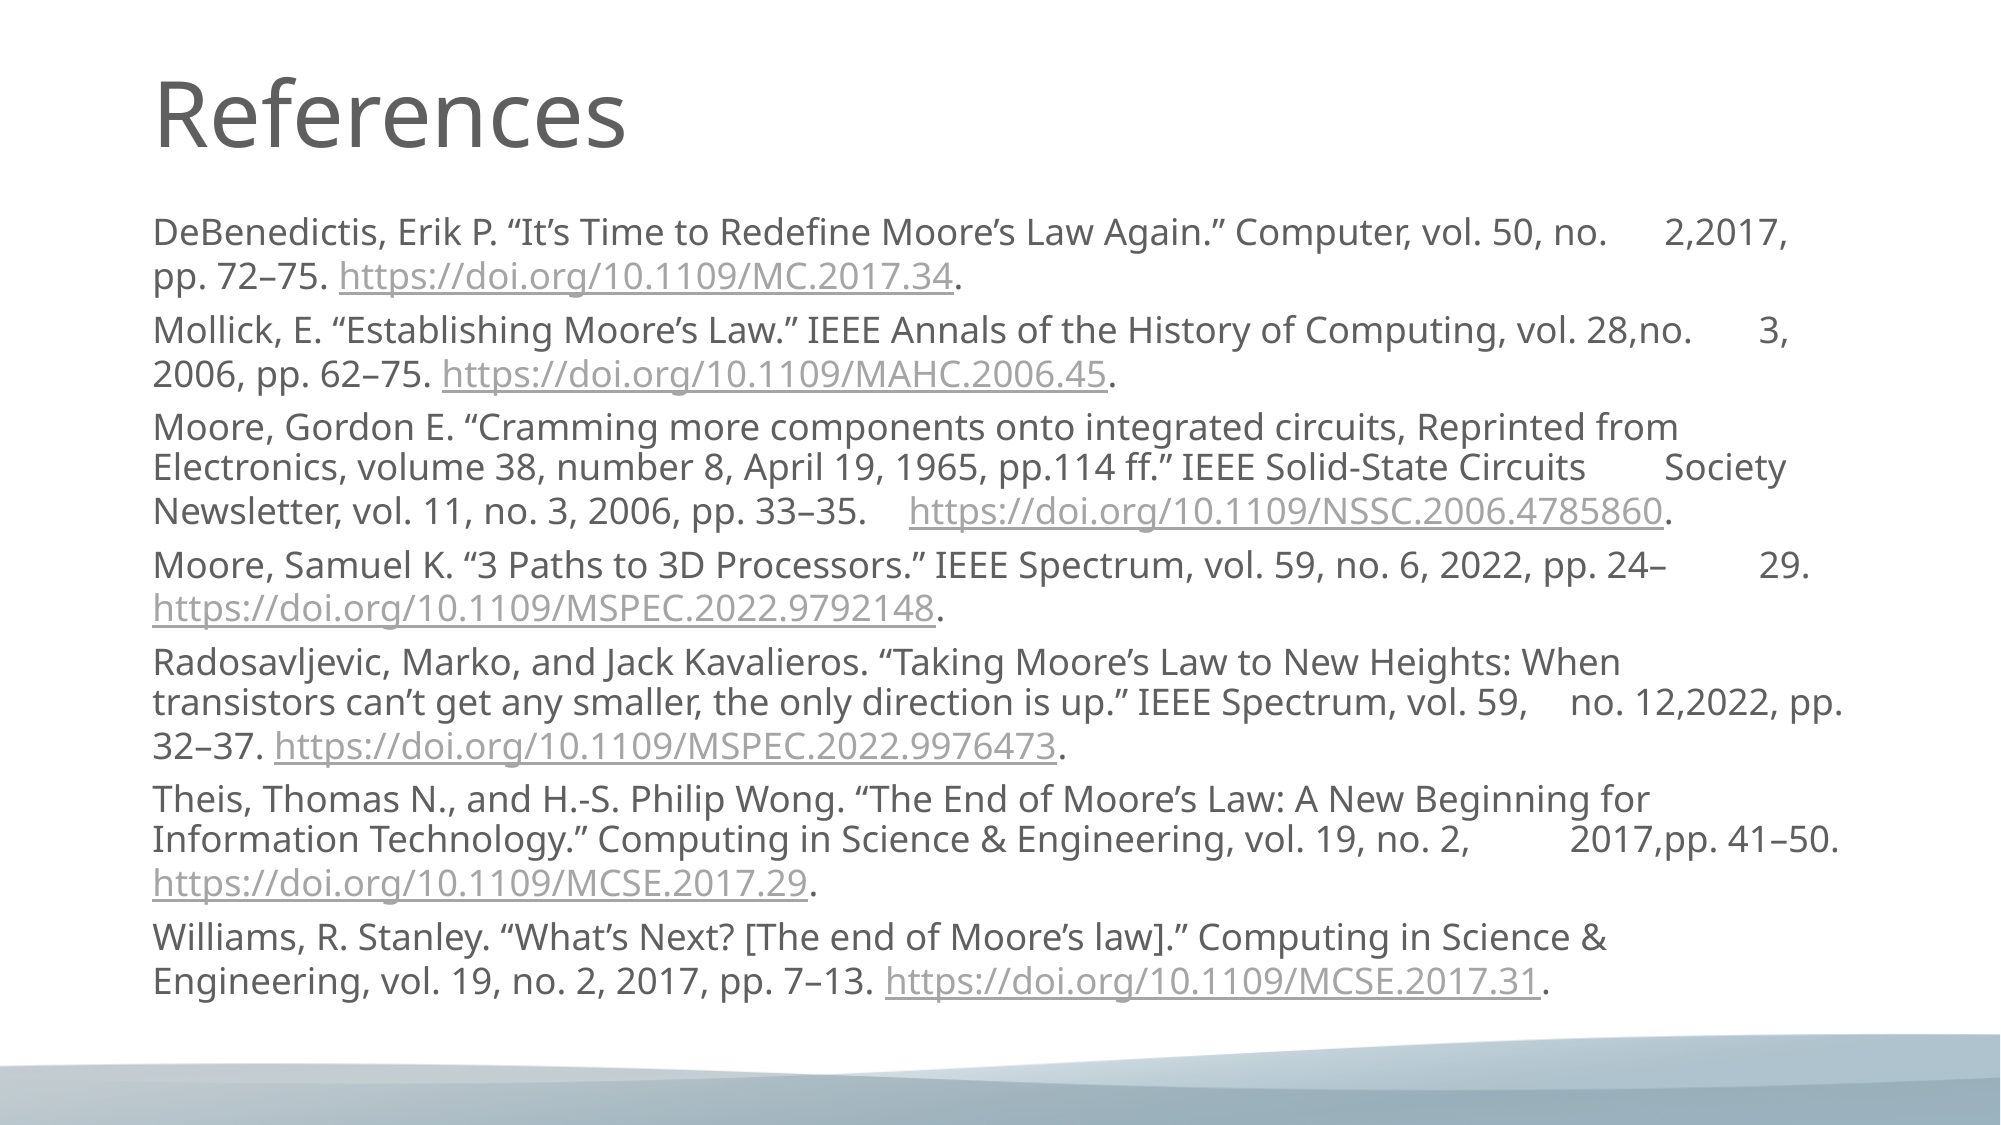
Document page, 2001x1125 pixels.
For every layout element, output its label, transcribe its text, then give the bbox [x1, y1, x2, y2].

picture [0, 0, 2001, 1125]
list DeBenedictis, Erik P. “It’s Time to Redefine Moore’s Law Again.” Computer, vol. 50, no. 2,2017, pp. 72–75. https://doi.org/10.1109/MC.2017.34. Mollick, E. “Establishing Moore’s Law.” IEEE Annals of the History of Computing, vol. 28,no. 3, 2006, pp. 62–75. https://doi.org/10.1109/MAHC.2006.45. Moore, Gordon E. “Cramming more components onto integrated circuits, Reprinted from Electronics, volume 38, number 8, April 19, 1965, pp.114 ff.” IEEE Solid-State Circuits Society Newsletter, vol. 11, no. 3, 2006, pp. 33–35. https://doi.org/10.1109/NSSC.2006.4785860. Moore, Samuel K. “3 Paths to 3D Processors.” IEEE Spectrum, vol. 59, no. 6, 2022, pp. 24– 29. https://doi.org/10.1109/MSPEC.2022.9792148. Radosavljevic, Marko, and Jack Kavalieros. “Taking Moore’s Law to New Heights: When transistors can’t get any smaller, the only direction is up.” IEEE Spectrum, vol. 59, no. 12,2022, pp. 32–37. https://doi.org/10.1109/MSPEC.2022.9976473. Theis, Thomas N., and H.-S. Philip Wong. “The End of Moore’s Law: A New Beginning for Information Technology.” Computing in Science & Engineering, vol. 19, no. 2, 2017,pp. 41–50. https://doi.org/10.1109/MCSE.2017.29. Williams, R. Stanley. “What’s Next? [The end of Moore’s law].” Computing in Science & Engineering, vol. 19, no. 2, 2017, pp. 7–13. https://doi.org/10.1109/MCSE.2017.31. [137, 206, 1863, 1014]
title References [137, 59, 1863, 177]
